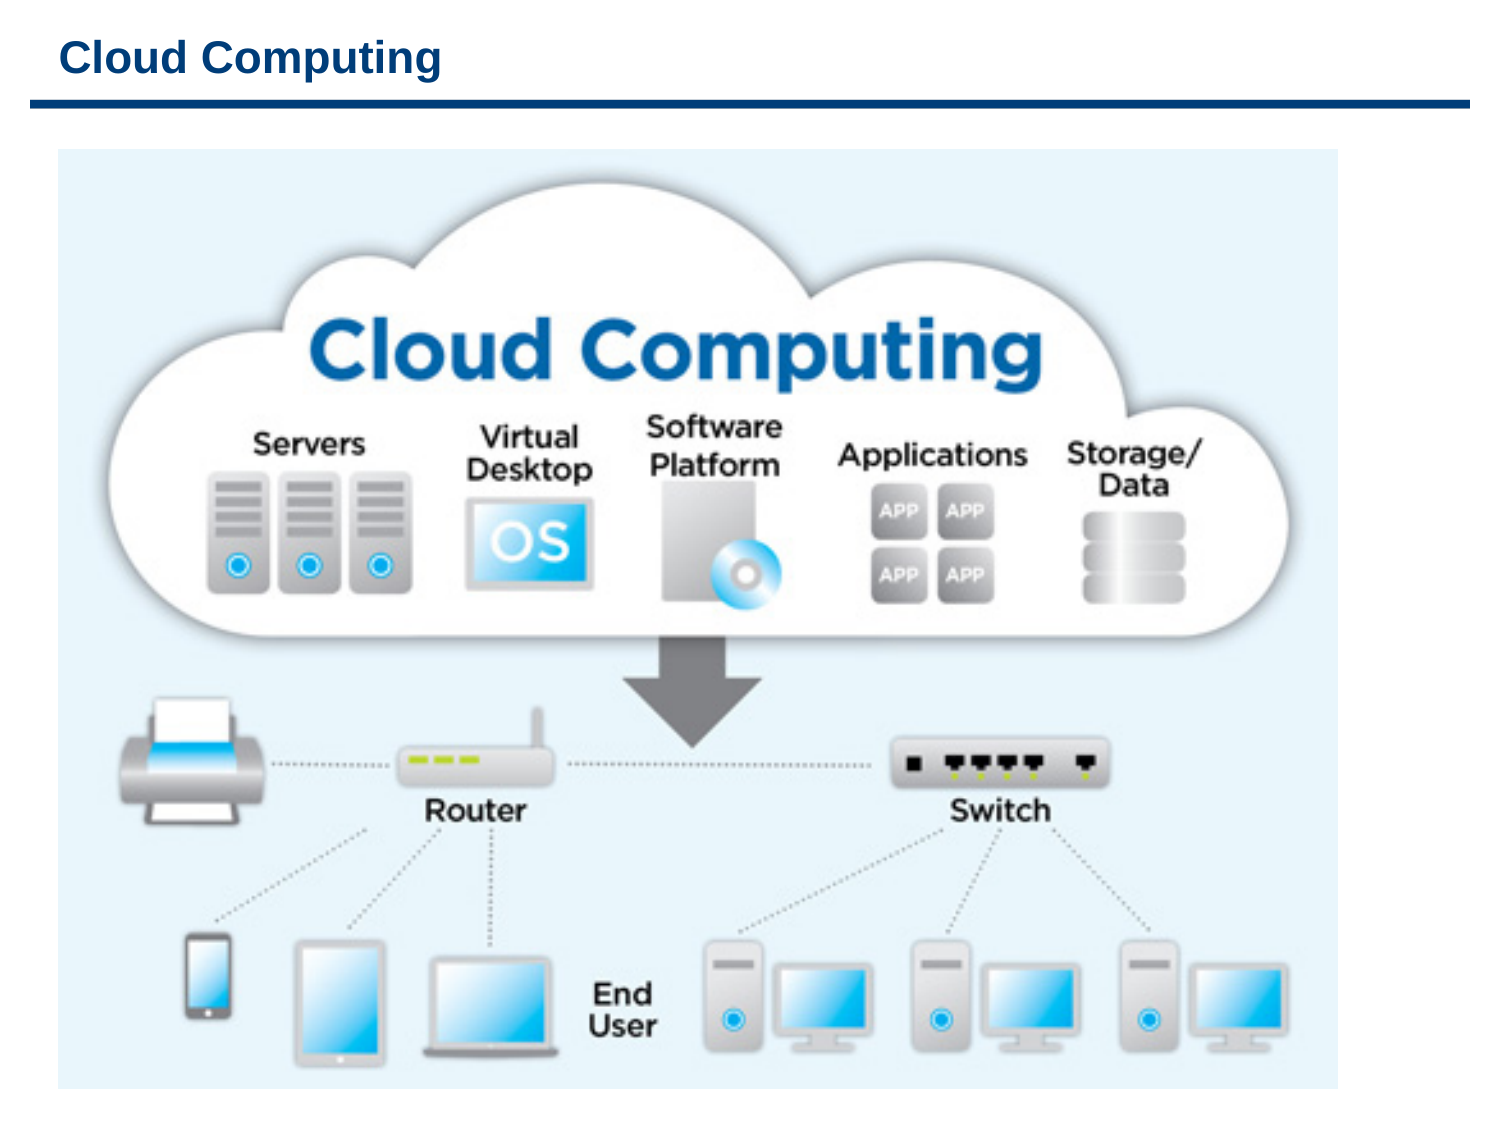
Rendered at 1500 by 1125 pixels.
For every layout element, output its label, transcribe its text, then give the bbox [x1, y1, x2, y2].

picture [58, 149, 1338, 1089]
text_box Cloud Computing [58, 28, 1452, 83]
